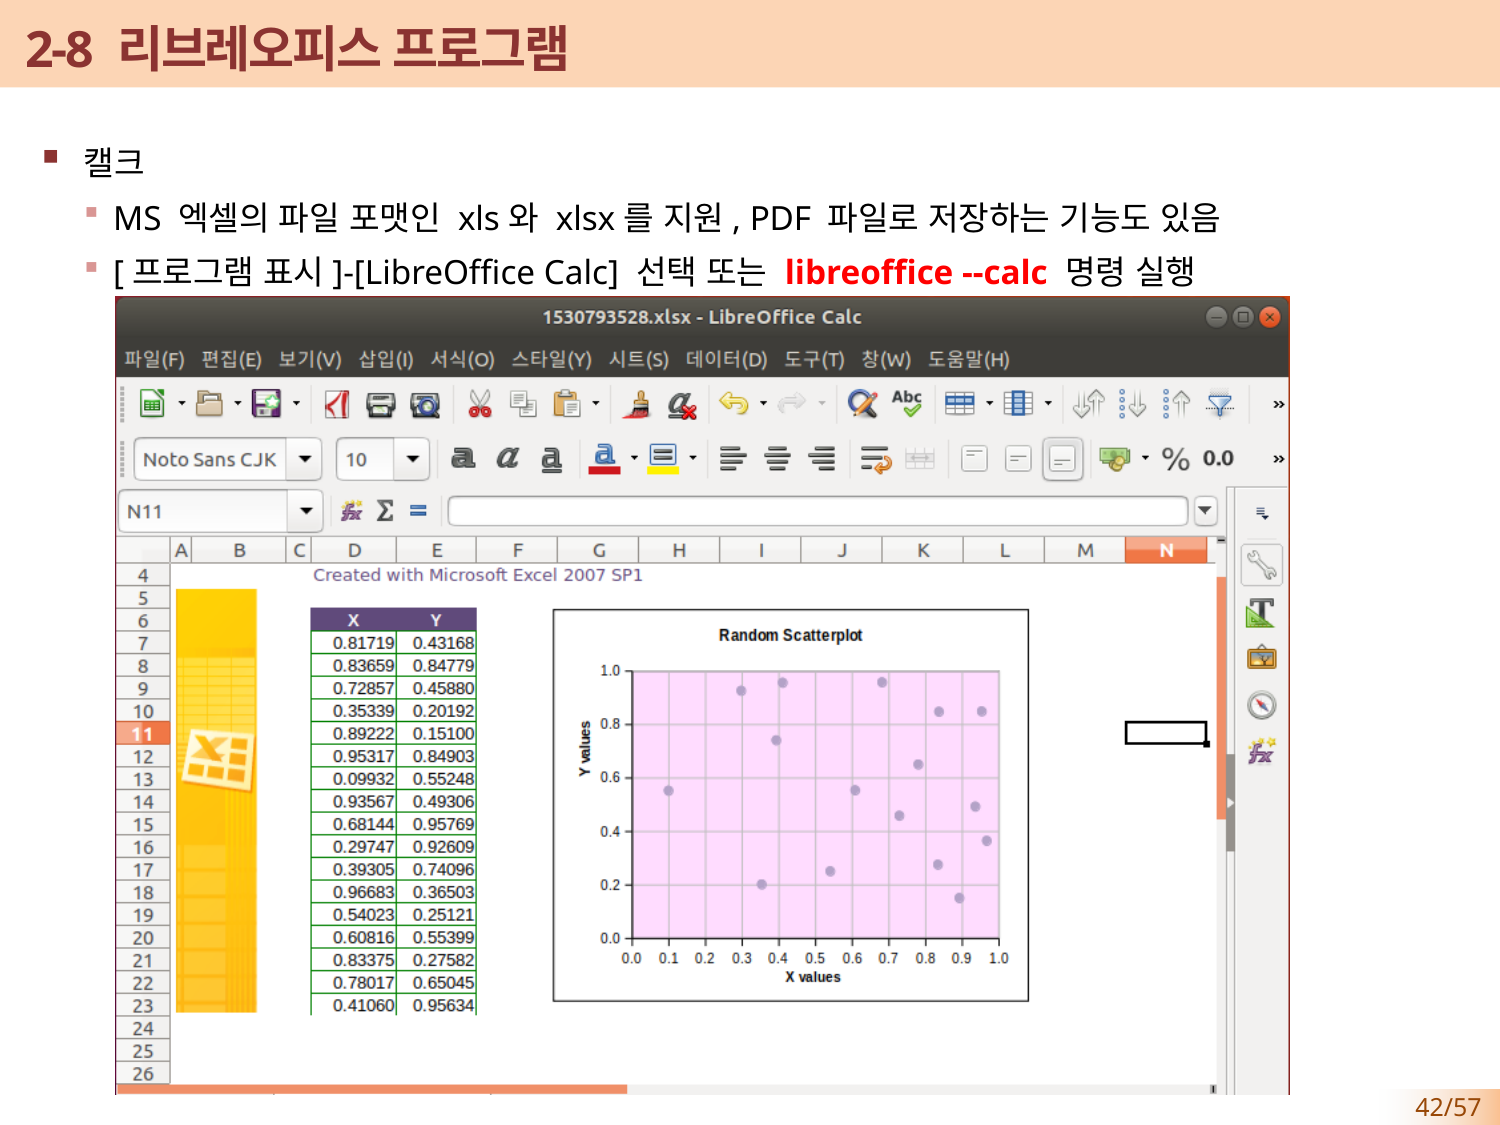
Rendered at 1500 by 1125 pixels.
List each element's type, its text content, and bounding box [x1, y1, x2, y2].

picture [114, 296, 1291, 1095]
list 캘크 MS 엑셀의 파일 포맷인 xls와 xlsx를 지원, PDF 파일로 저장하는 기능도 있음 [프로그램 표시]-[LibreOffice Calc] 선택 또는 libreoffice --calc 명령 실행 [10, 126, 1481, 1125]
title 2-8 리브레오피스 프로그램 [10, 8, 1260, 87]
